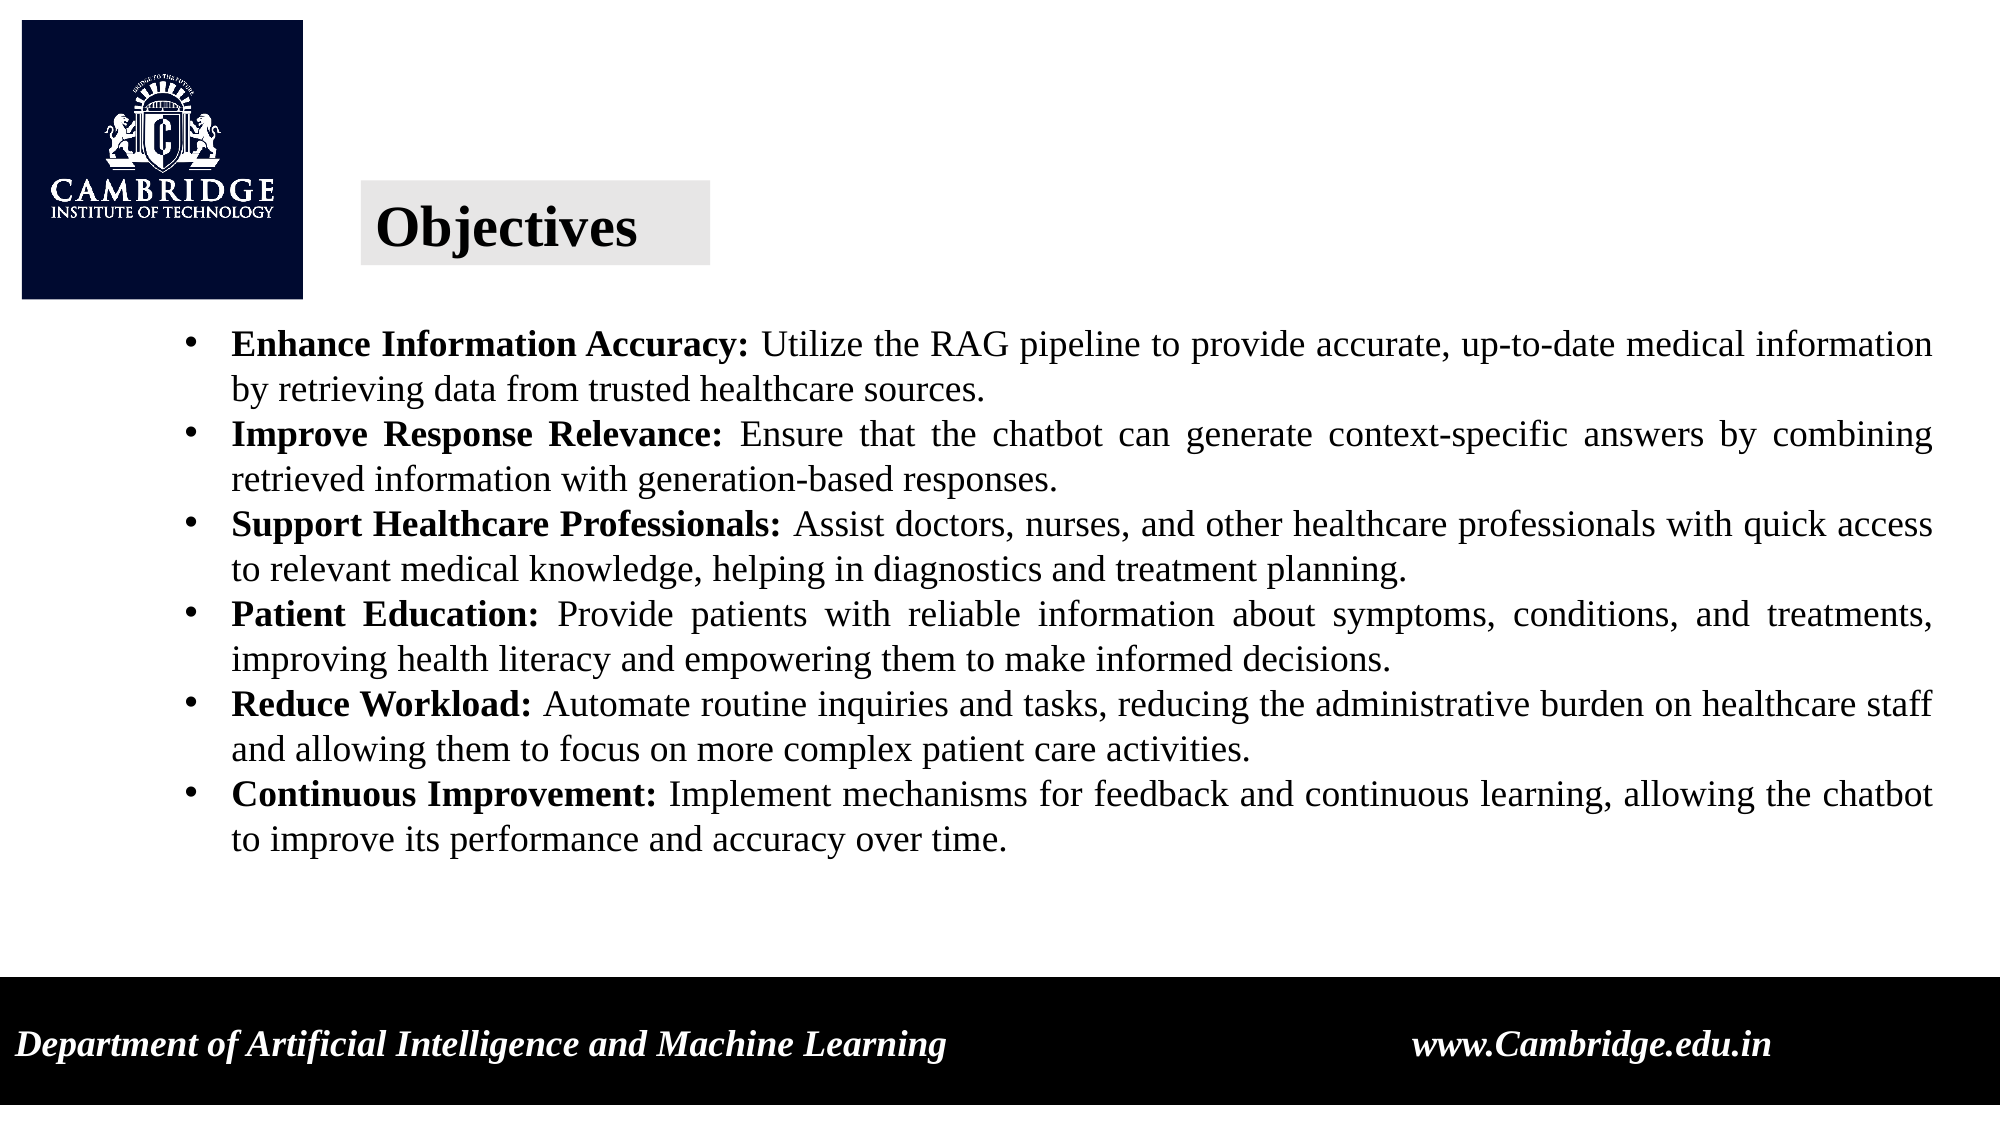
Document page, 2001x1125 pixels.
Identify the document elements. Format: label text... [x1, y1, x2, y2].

text_box Department of Artificial Intelligence and Machine Learning www.Cambridge.edu.in [0, 977, 2000, 1105]
picture [51, 74, 274, 218]
text_box Objectives [360, 180, 711, 266]
text_box Enhance Information Accuracy: Utilize the RAG pipeline to provide accurate, up-to-date medical information by retrieving data from trusted healthcare sources. Improve Response Relevance: Ensure that the chatbot can generate context-specific answers by combining retrieved information with generation-based responses. Support Healthcare Professionals: Assist doctors, nurses, and other healthcare professionals with quick access to relevant medical knowledge, helping in diagnostics and treatment planning. Patient Education: Provide patients with reliable information about symptoms, conditions, and treatments, improving health literacy and empowering them to make informed decisions. Reduce Workload: Automate routine inquiries and tasks, reducing the administrative burden on healthcare staff and allowing them to focus on more complex patient care activities. Continuous Improvement: Implement mechanisms for feedback and continuous learning, allowing the chatbot to improve its performance and accuracy over time. [169, 266, 1950, 867]
